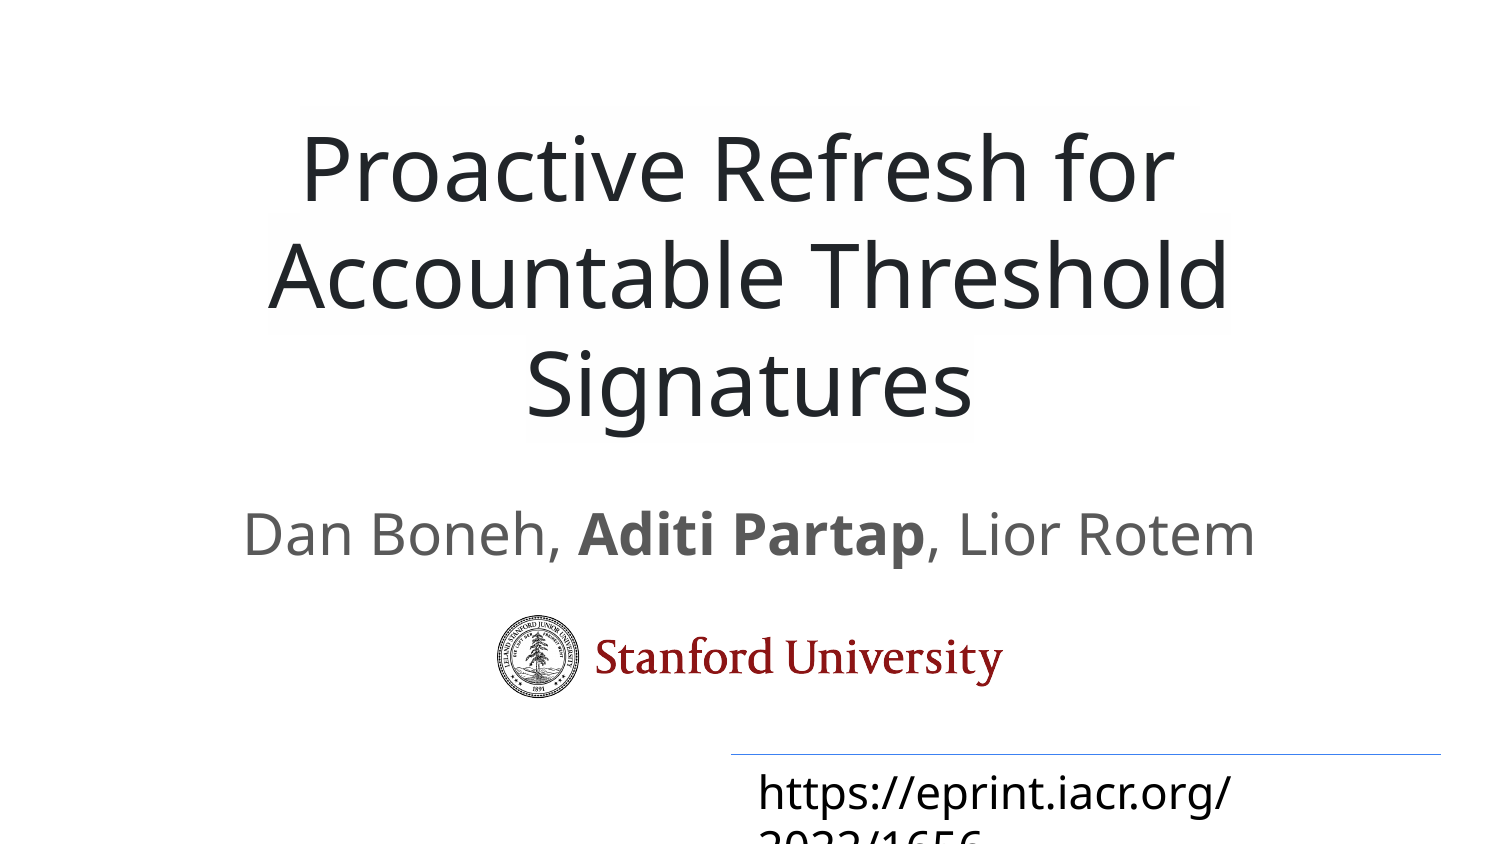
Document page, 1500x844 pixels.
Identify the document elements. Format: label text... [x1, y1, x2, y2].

picture [472, 591, 1028, 722]
title Proactive Refresh for Accountable Threshold Signatures [51, 112, 1449, 450]
text_box https://eprint.iacr.org/2022/1656 [743, 756, 1466, 844]
subtitle Dan Boneh, Aditi Partap, Lior Rotem [51, 482, 1449, 613]
